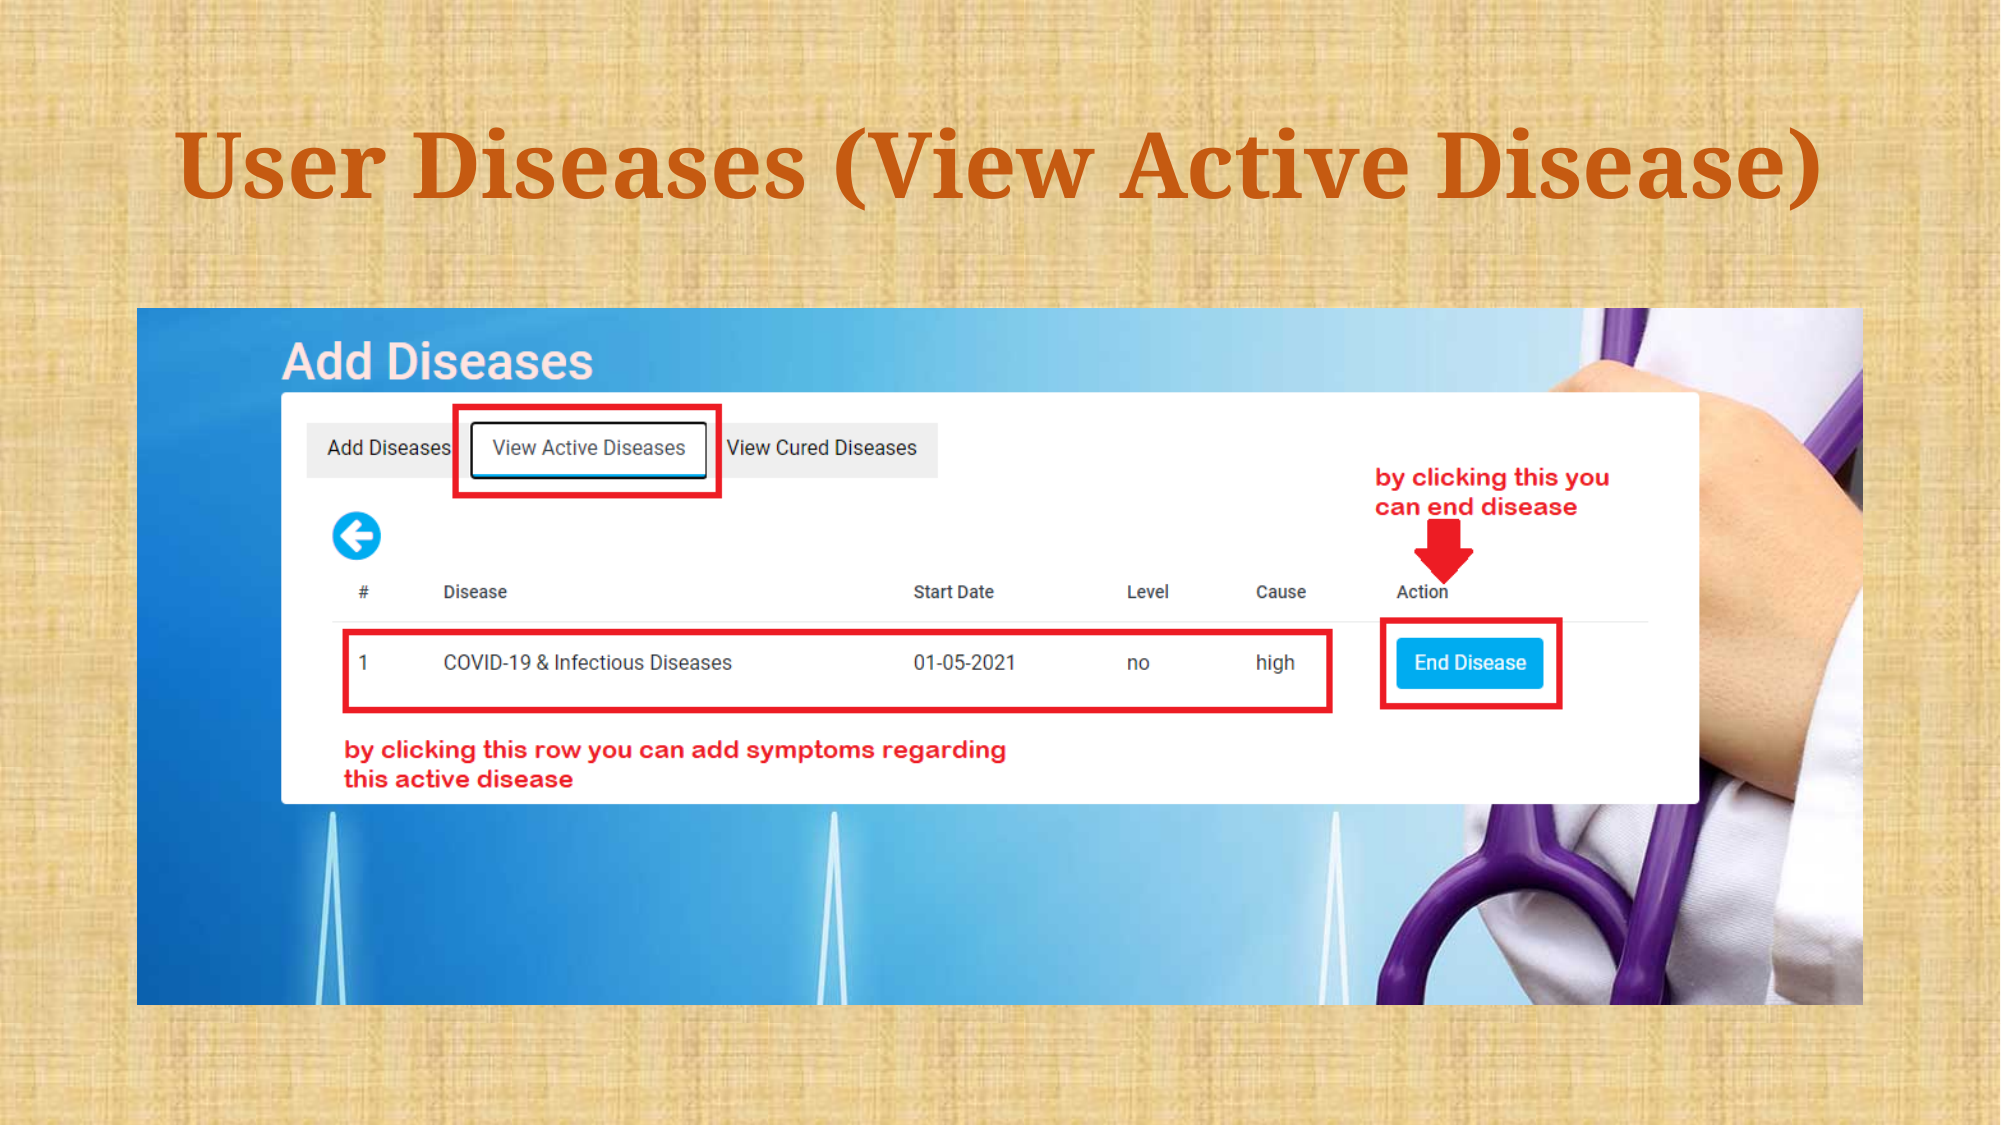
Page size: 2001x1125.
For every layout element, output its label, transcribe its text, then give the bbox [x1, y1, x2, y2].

picture [0, 0, 2001, 1125]
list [137, 308, 1863, 1005]
title User Diseases (View Active Disease) [137, 59, 1863, 278]
